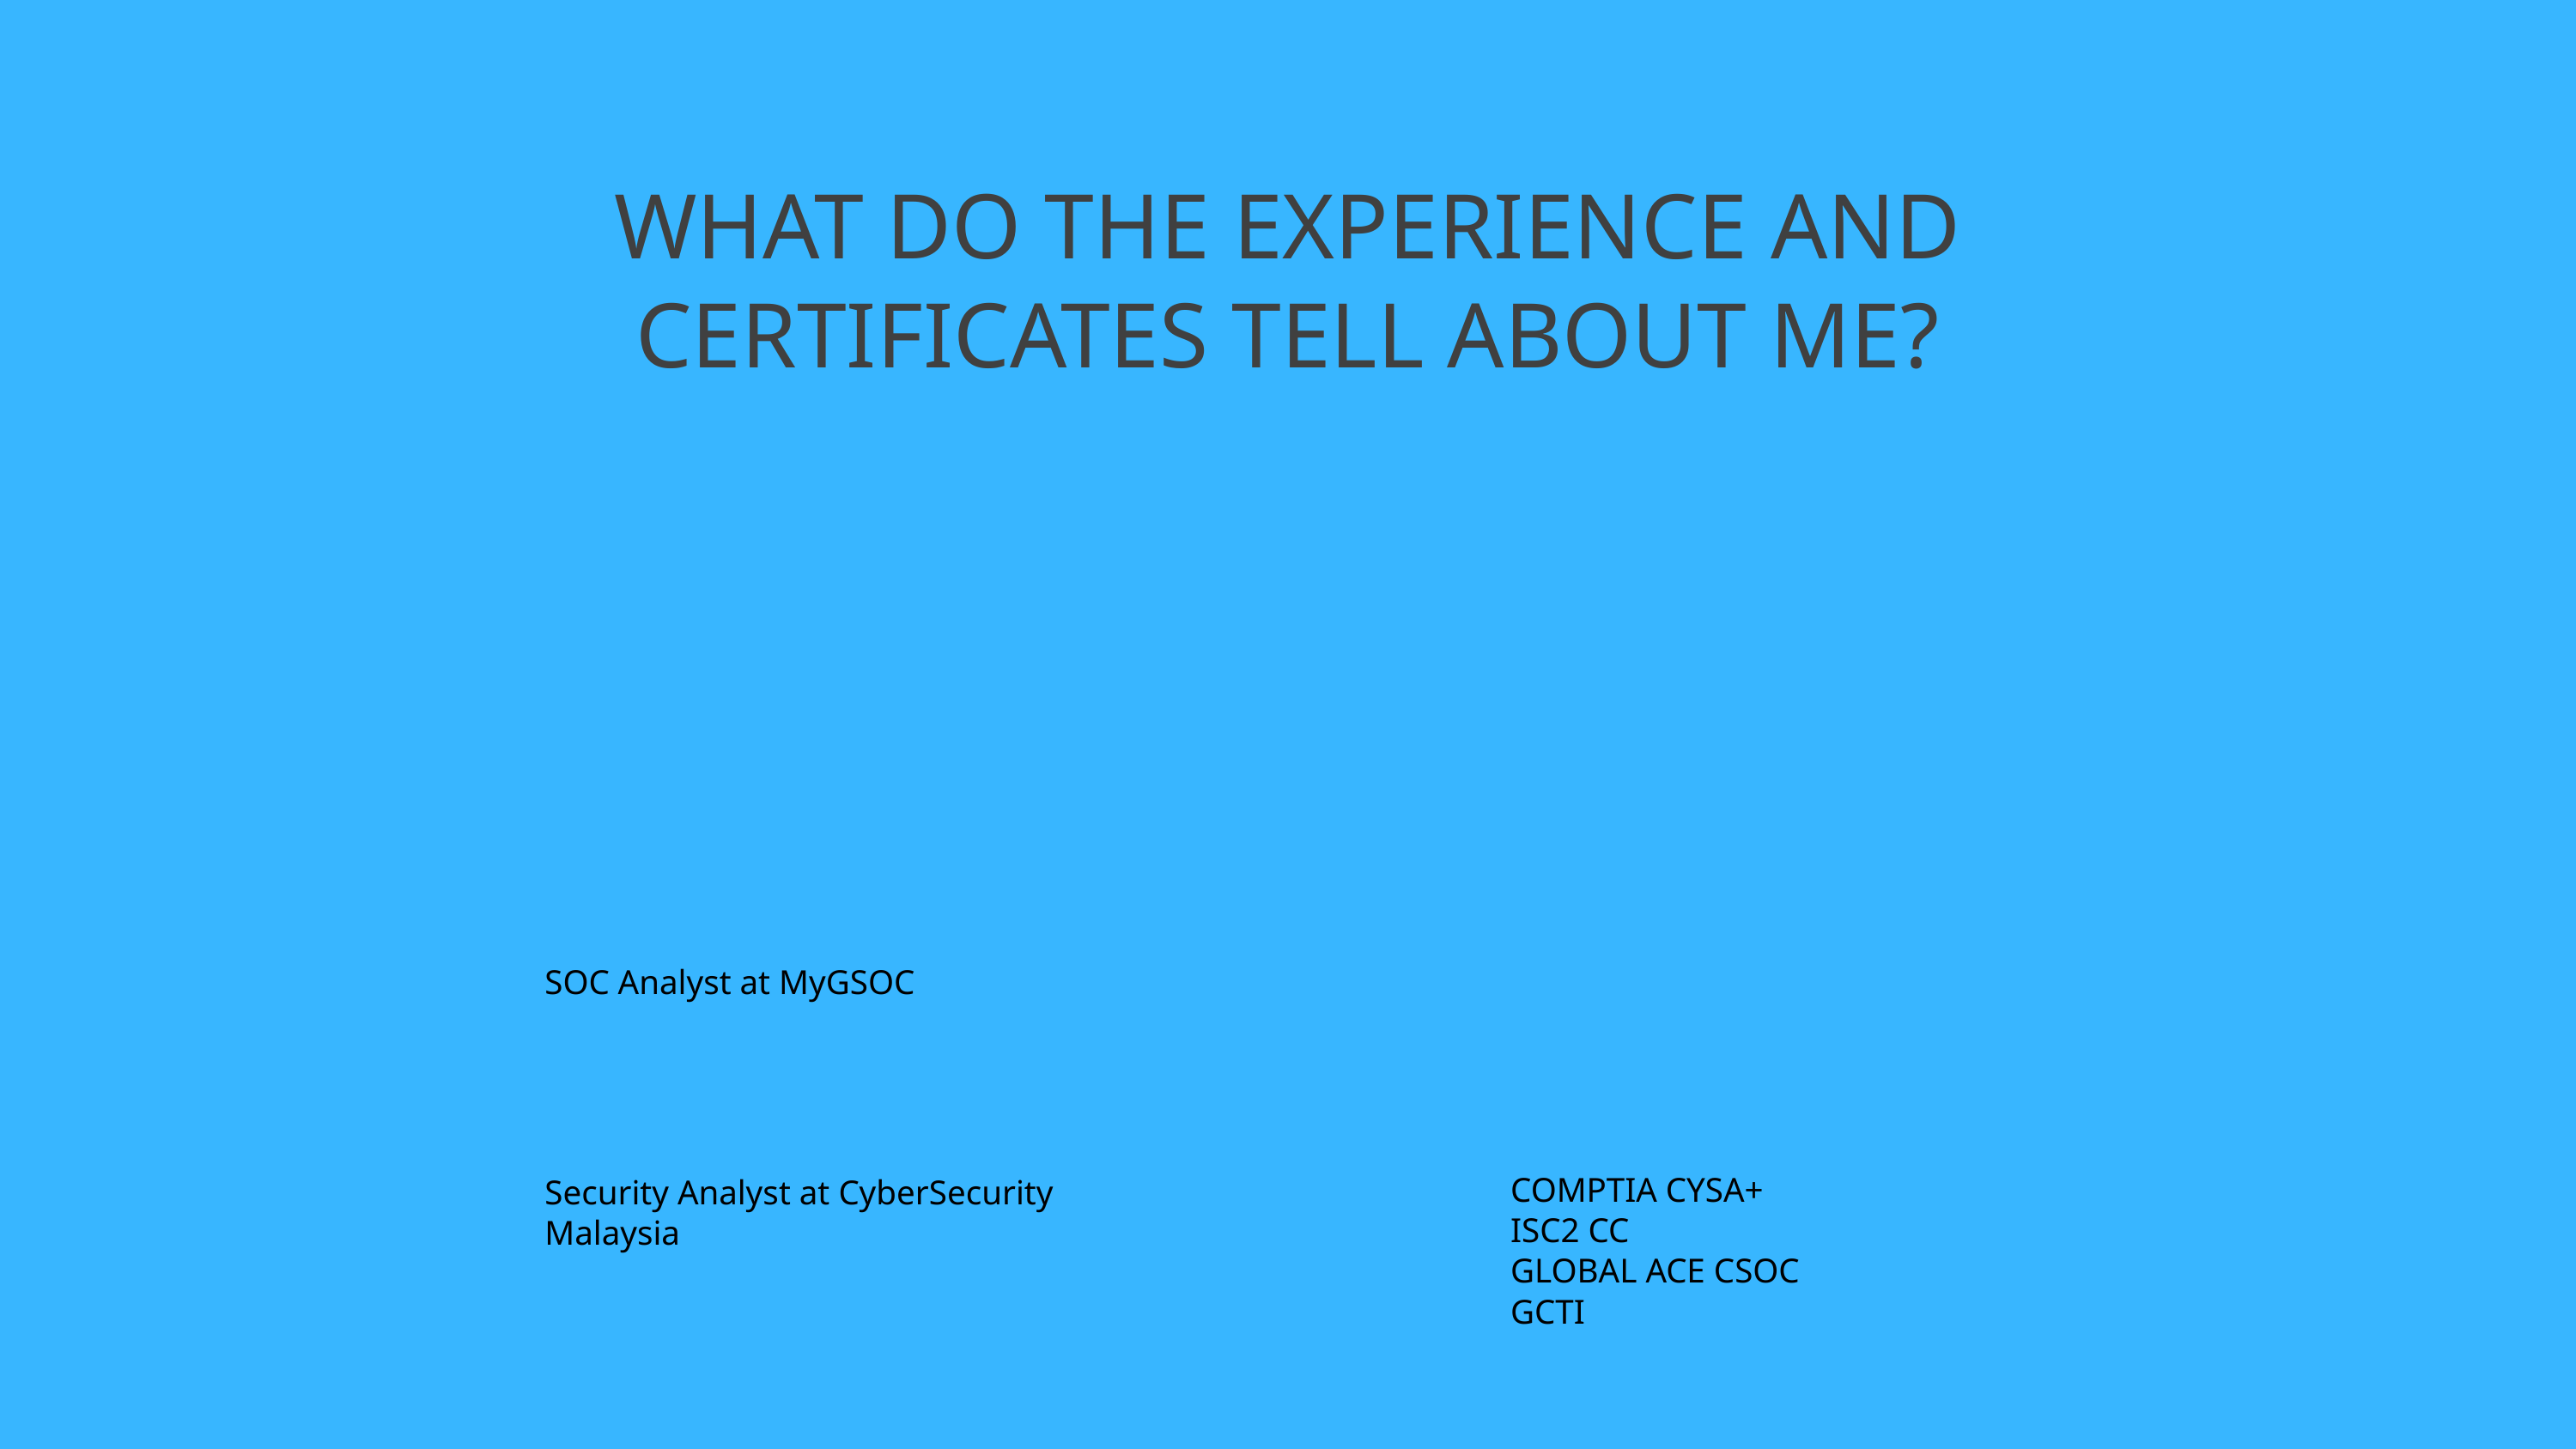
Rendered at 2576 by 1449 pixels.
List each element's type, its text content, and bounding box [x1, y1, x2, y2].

text_box WHAT DO THE EXPERIENCE AND CERTIFICATES TELL ABOUT ME? [528, 167, 2048, 386]
text_box Security Analyst at CyberSecurity Malaysia [544, 1171, 1096, 1252]
text_box SOC Analyst at MyGSOC [544, 961, 1060, 1002]
text_box COMPTIA CYSA+ ISC2 CC GLOBAL ACE CSOC GCTI [1510, 1167, 1994, 1331]
